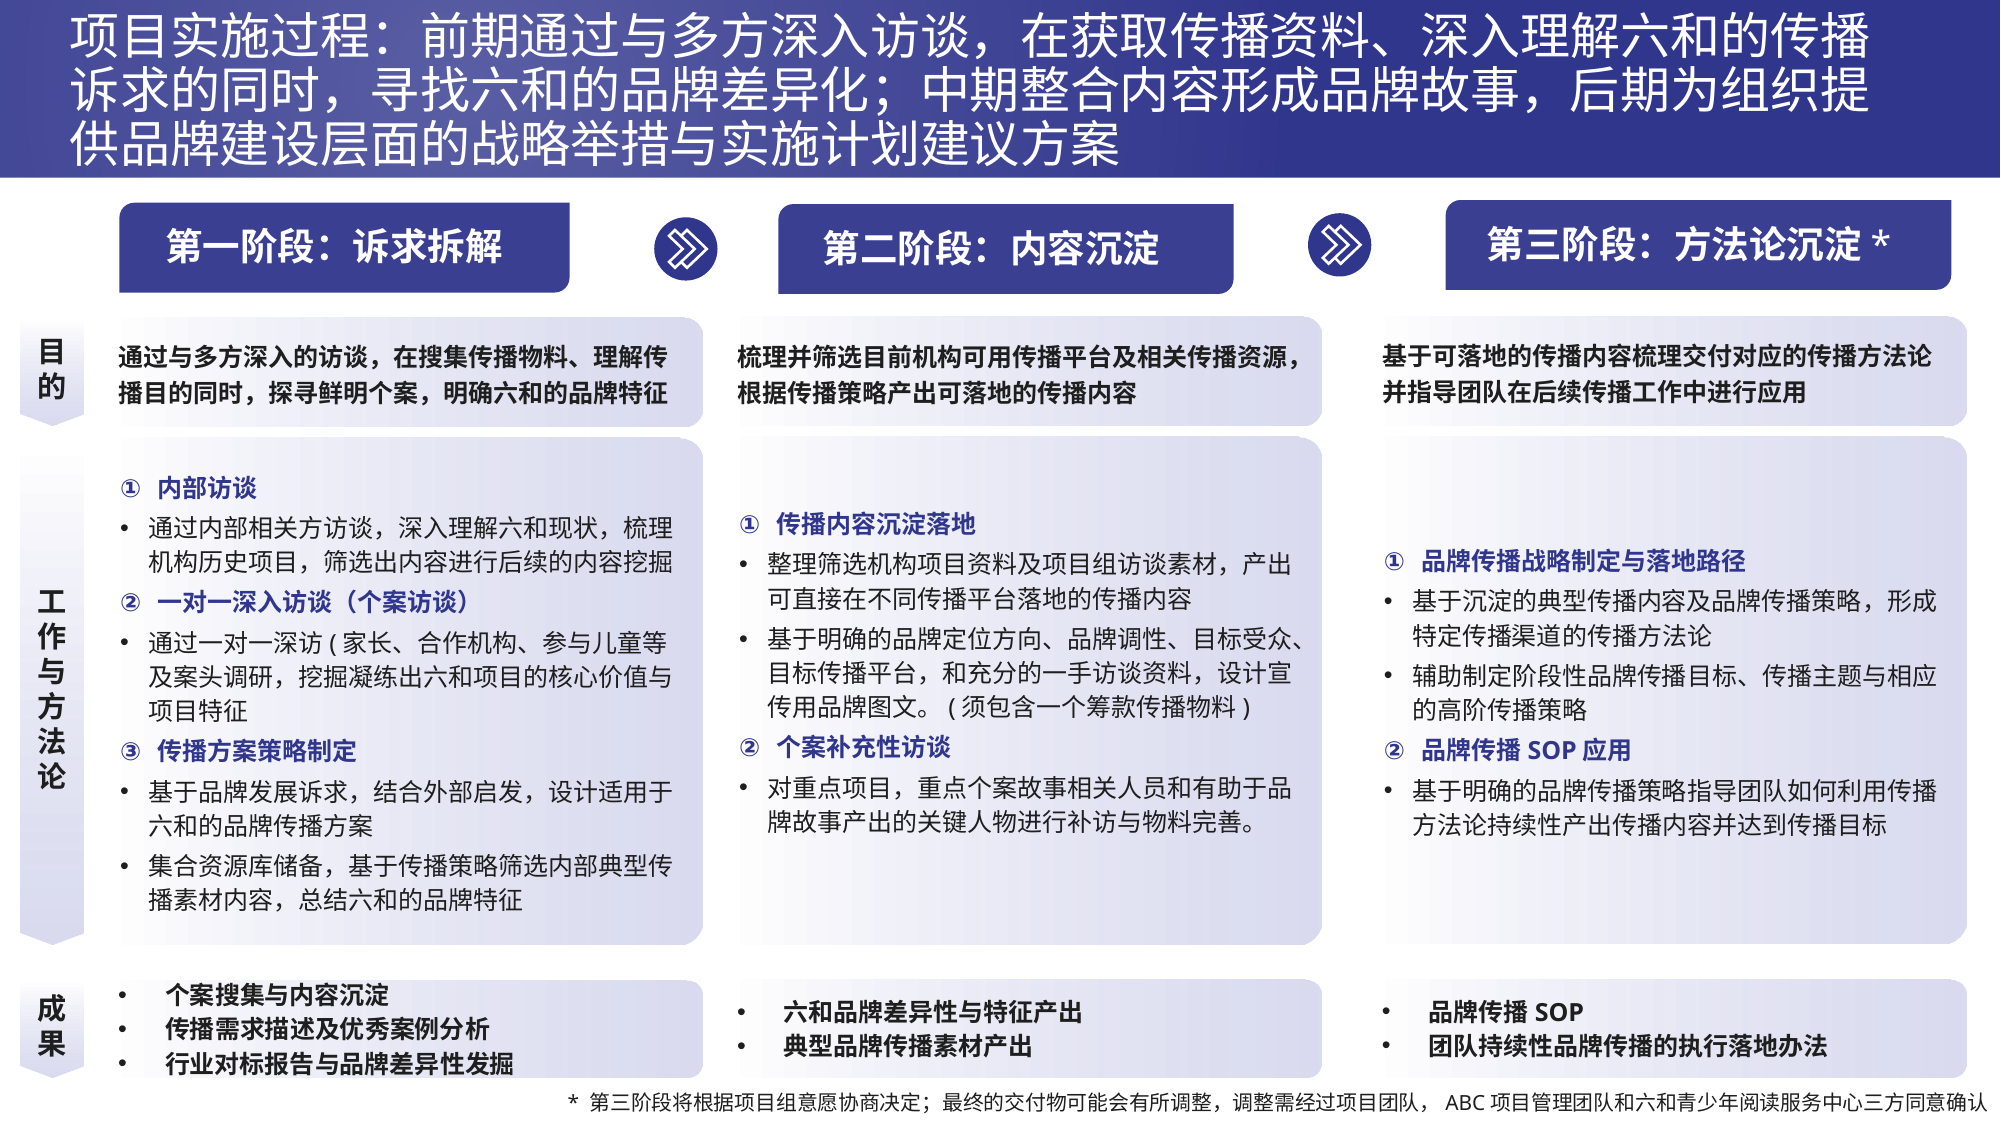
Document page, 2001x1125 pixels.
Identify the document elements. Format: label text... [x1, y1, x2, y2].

text_box 基于可落地的传播内容梳理交付对应的传播方法论并指导团队在后续传播工作中进行应用 [1360, 314, 1969, 428]
text_box 通过与多方深入的访谈，在搜集传播物料、理解传播目的同时，探寻鲜明个案，明确六和的品牌特征 [96, 315, 705, 429]
text_box 梳理并筛选目前机构可用传播平台及相关传播资源，根据传播策略产出可落地的传播内容 [715, 314, 1324, 428]
text_box 目的 [18, 314, 86, 428]
text_box 传播内容沉淀落地 整理筛选机构项目资料及项目组访谈素材，产出可直接在不同传播平台落地的传播内容 基于明确的品牌定位方向、品牌调性、目标受众、目标传播平台，和充分的一手访谈资料，设计宣传用品牌图文。(须包含一个筹款传播物料) 个案补充性访谈 对重点项目，重点个案故事相关人员和有助于品牌故事产出的关键人物进行补访与物料完善。 [715, 434, 1324, 947]
text_box * 第三阶段将根据项目组意愿协商决定；最终的交付物可能会有所调整，调整需经过项目团队，ABC项目管理团队和六和青少年阅读服务中心三方同意确认 [552, 1081, 2000, 1122]
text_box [1445, 199, 1952, 291]
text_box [1307, 212, 1372, 277]
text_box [653, 216, 718, 281]
text_box 内部访谈 通过内部相关方访谈，深入理解六和现状，梳理机构历史项目，筛选出内容进行后续的内容挖掘 一对一深入访谈（个案访谈） 通过一对一深访(家长、合作机构、参与儿童等及案头调研，挖掘凝练出六和项目的核心价值与项目特征 传播方案策略制定 基于品牌发展诉求，结合外部启发，设计适用于六和的品牌传播方案 集合资源库储备，基于传播策略筛选内部典型传播素材内容，总结六和的品牌特征 [96, 435, 705, 948]
text_box 个案搜集与内容沉淀 传播需求描述及优秀案例分析 行业对标报告与品牌差异性发掘 [96, 978, 705, 1081]
text_box 品牌传播战略制定与落地路径 基于沉淀的典型传播内容及品牌传播策略，形成特定传播渠道的传播方法论 辅助制定阶段性品牌传播目标、传播主题与相应的高阶传播策略 品牌传播SOP应用 基于明确的品牌传播策略指导团队如何利用传播方法论持续性产出传播内容并达到传播目标 [1360, 434, 1969, 947]
text_box 品牌传播SOP 团队持续性品牌传播的执行落地办法 [1360, 977, 1969, 1080]
text_box 六和品牌差异性与特征产出 典型品牌传播素材产出 [715, 977, 1324, 1080]
text_box 工作与方法论 [18, 434, 86, 947]
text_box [778, 203, 1234, 295]
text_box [119, 202, 570, 293]
text_box 成果 [18, 977, 86, 1080]
title 项目实施过程：前期通过与多方深入访谈，在获取传播资料、深入理解六和的传播诉求的同时，寻找六和的品牌差异化；中期整合内容形成品牌故事，后期为组织提供品牌建设层面的战略举措与实施计划建议方案 [54, 2, 1904, 182]
